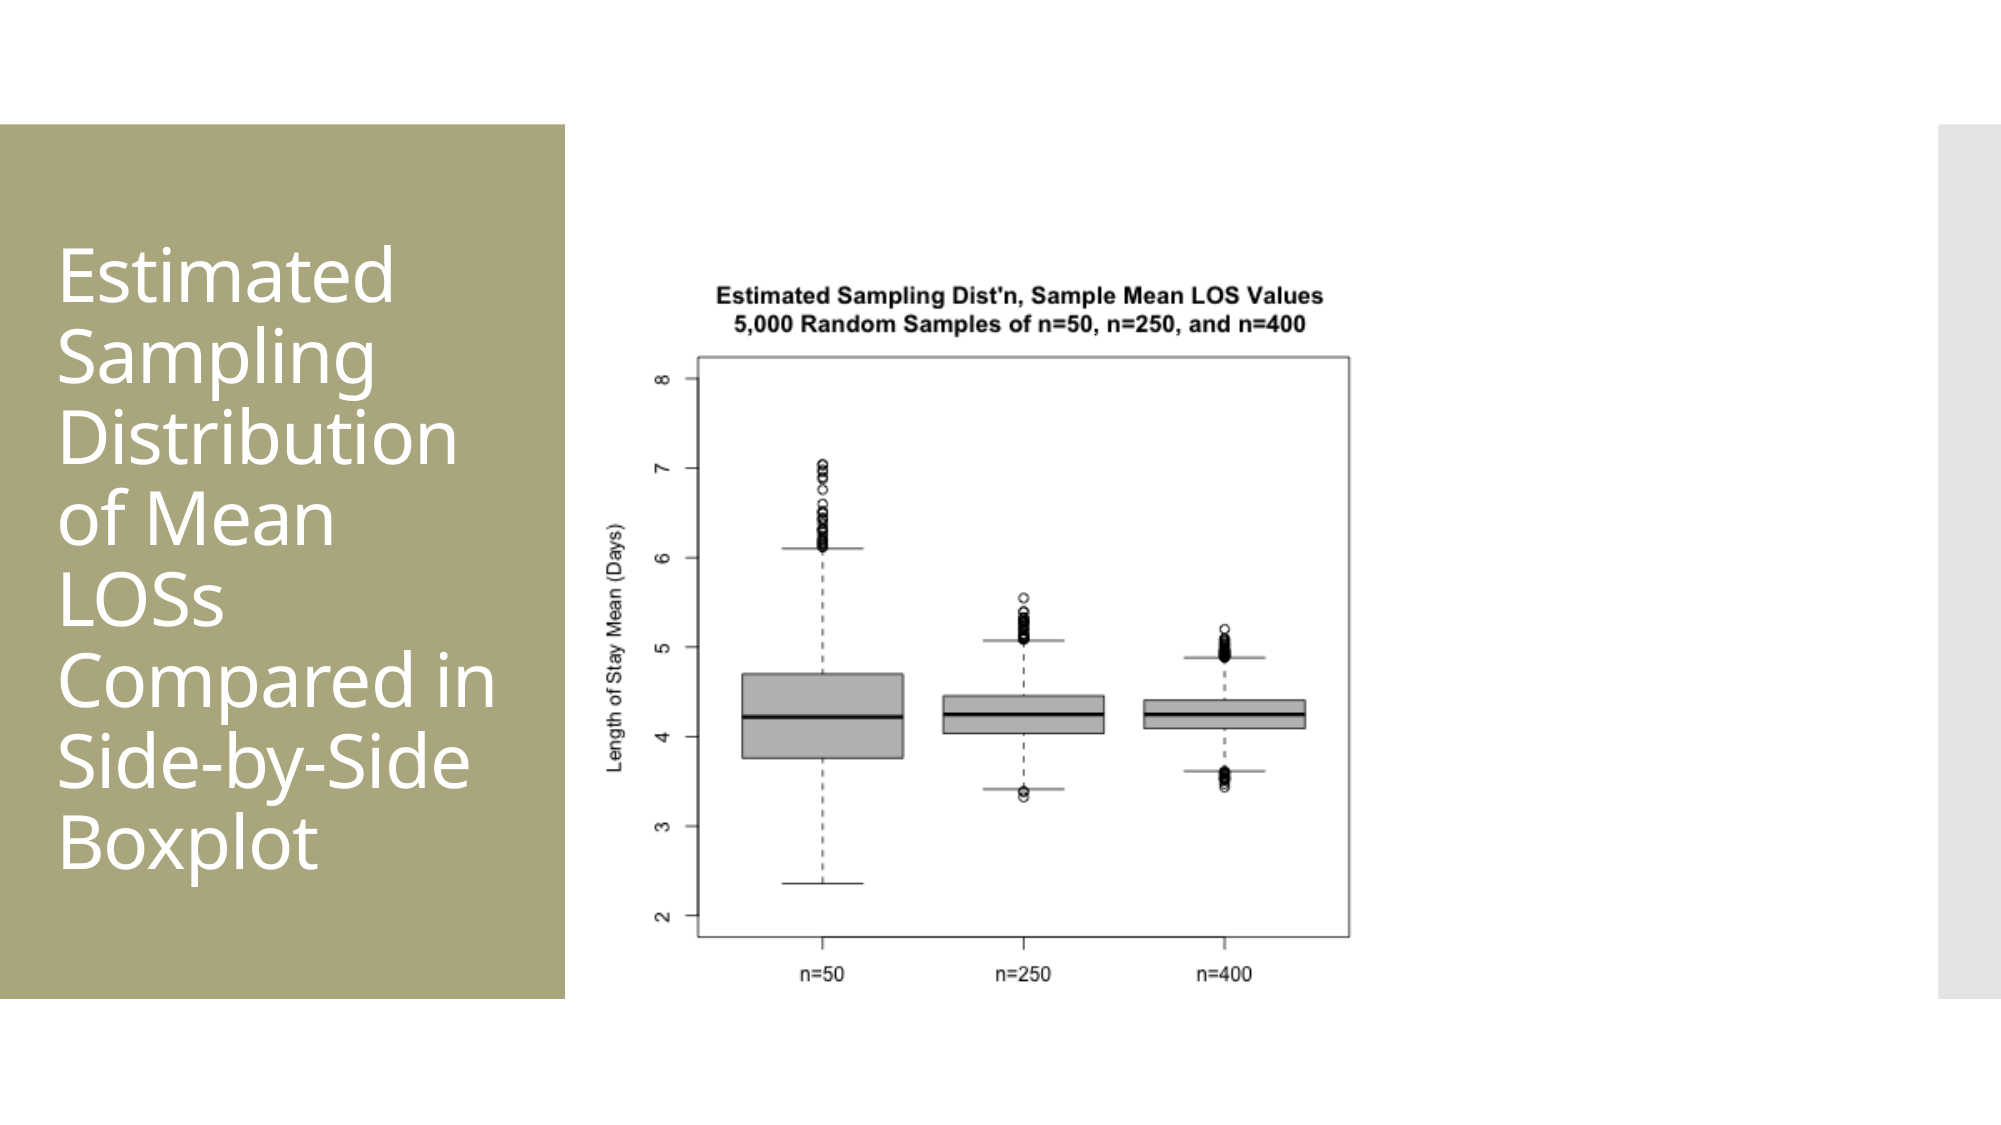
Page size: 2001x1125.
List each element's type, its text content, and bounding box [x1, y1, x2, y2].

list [599, 259, 1401, 1061]
title Estimated Sampling Distribution of Mean LOSs Compared in Side-by-Side Boxplot [41, 184, 525, 940]
